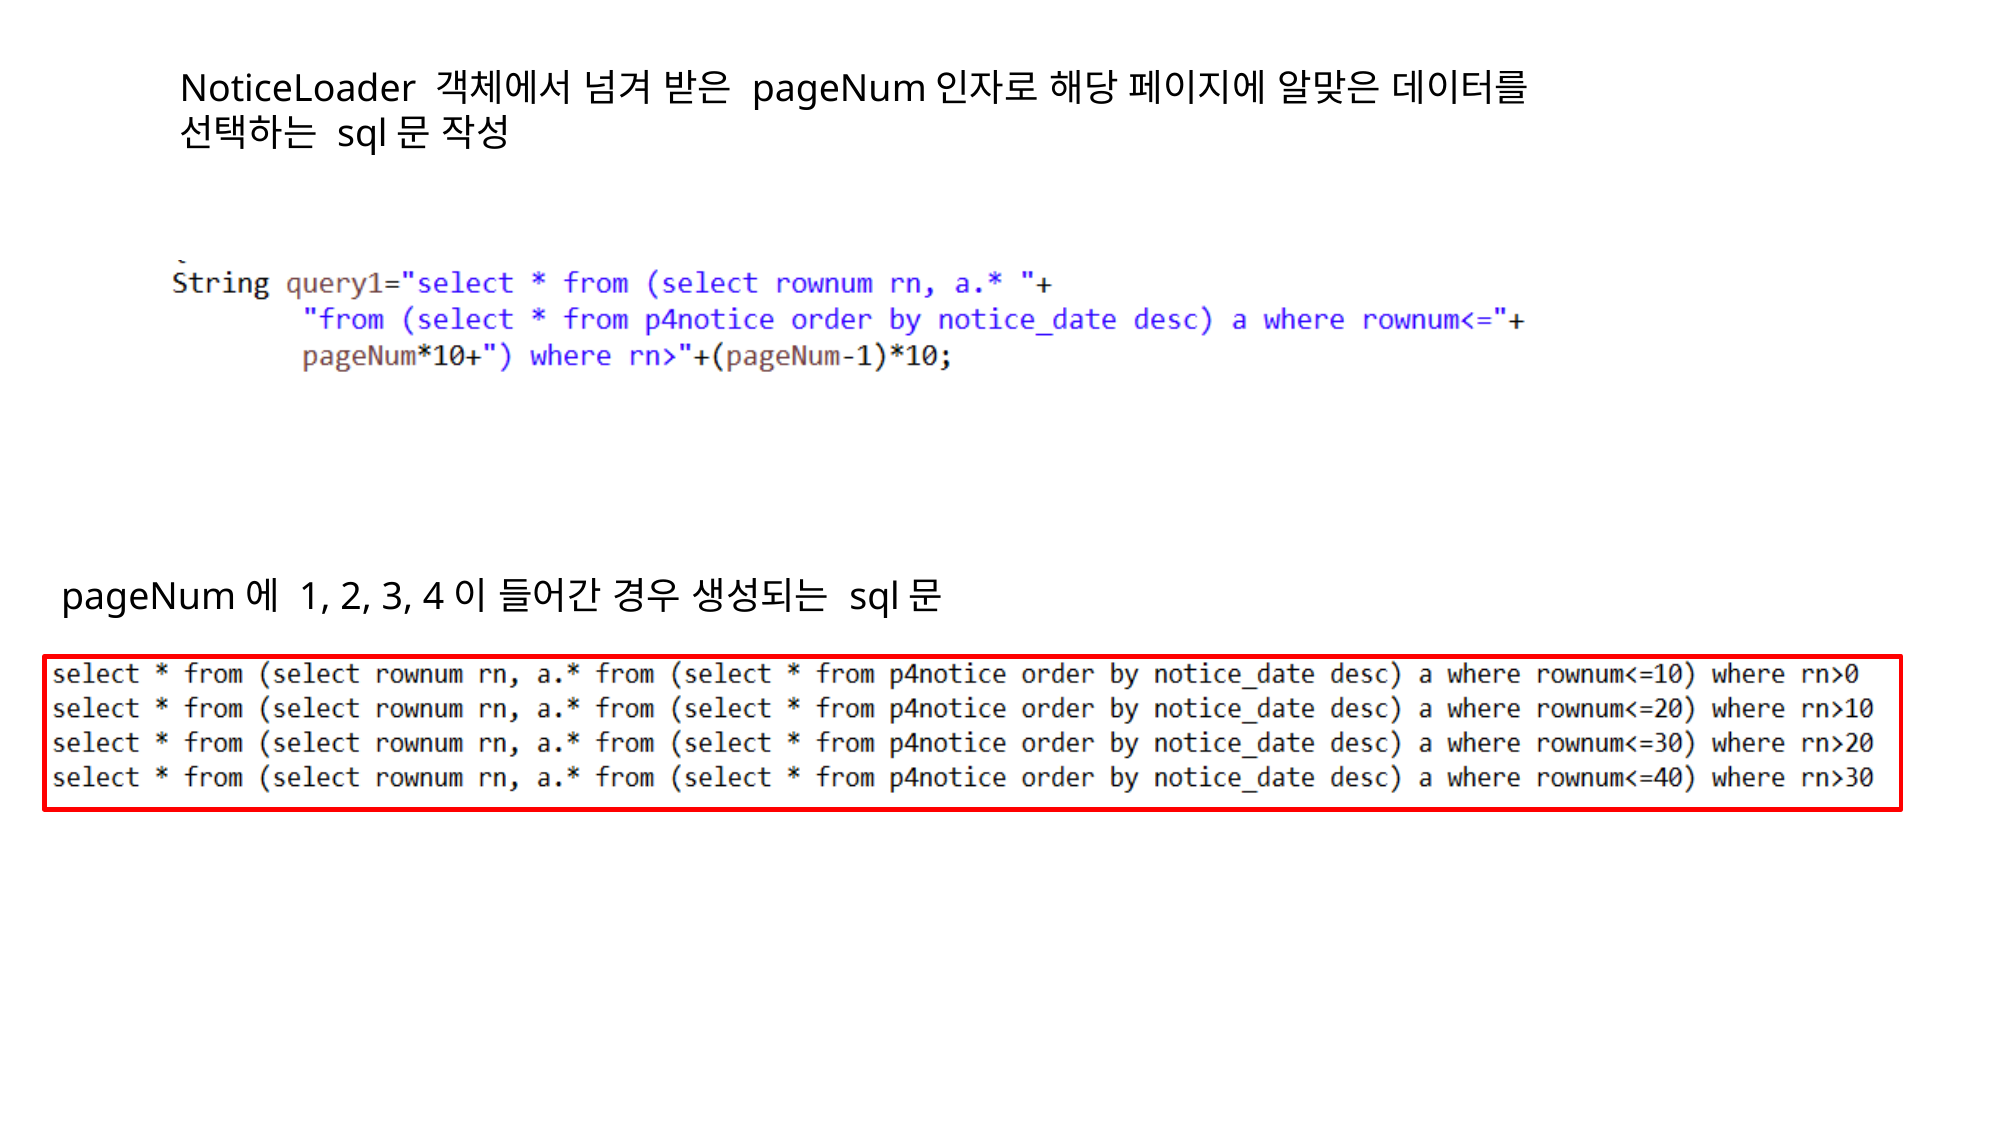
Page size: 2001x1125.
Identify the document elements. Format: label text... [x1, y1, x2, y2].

text_box pageNum에 1, 2, 3, 4이 들어간 경우 생성되는 sql문 [46, 564, 1104, 625]
text_box NoticeLoader 객체에서 넘겨 받은 pageNum인자로 해당 페이지에 알맞은 데이터를 선택하는 sql문 작성 [164, 56, 1686, 206]
picture [164, 260, 1564, 395]
picture [46, 658, 1899, 807]
